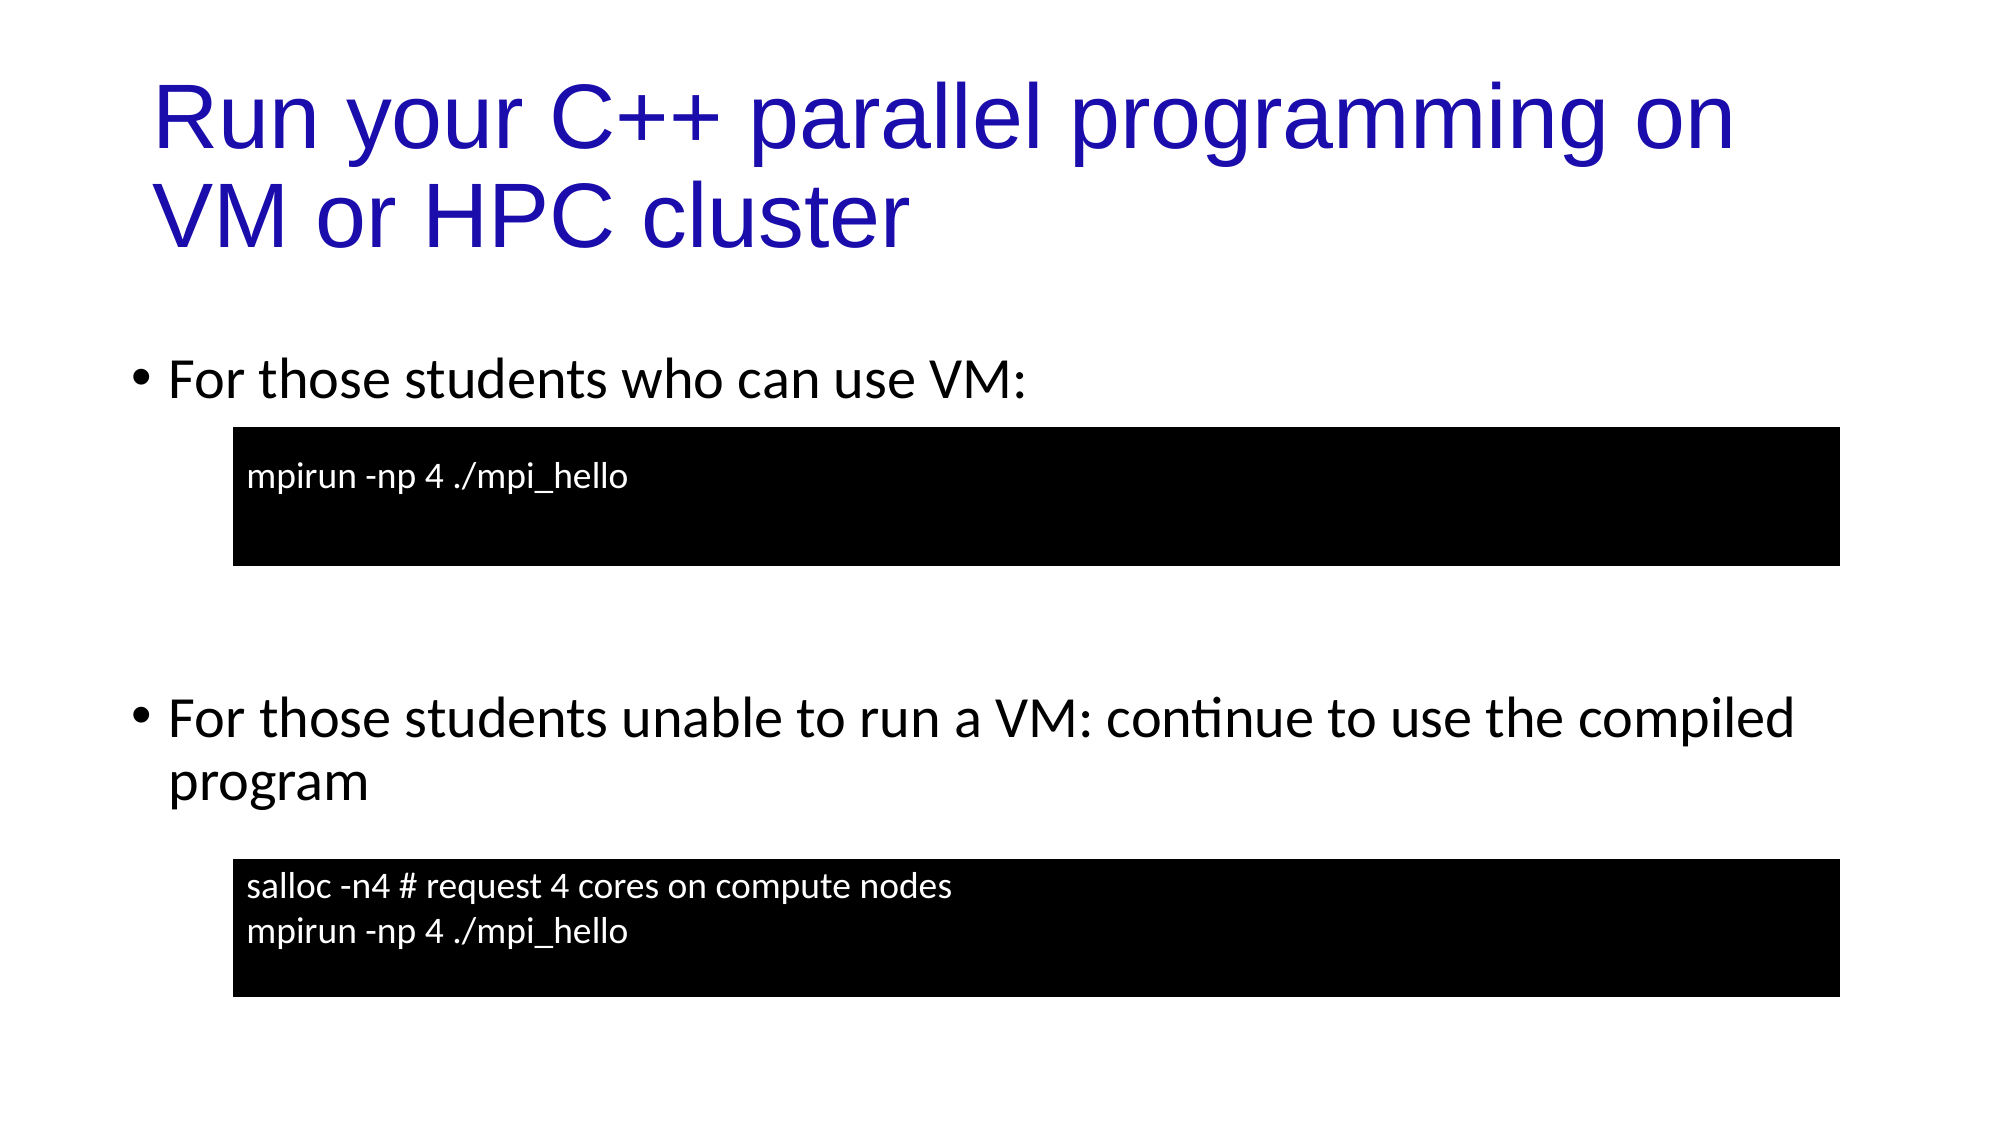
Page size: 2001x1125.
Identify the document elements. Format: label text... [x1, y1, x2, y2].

text_box For those students who can use VM: [116, 341, 1842, 591]
list For those students unable to run a VM: continue to use the compiled program [116, 679, 1842, 929]
title Run your C++ parallel programming on VM or HPC cluster [137, 59, 1863, 278]
text_box salloc -n4 # request 4 cores on compute nodes mpirun -np 4 ./mpi_hello [230, 856, 1843, 1000]
text_box mpirun -np 4 ./mpi_hello [230, 424, 1843, 569]
